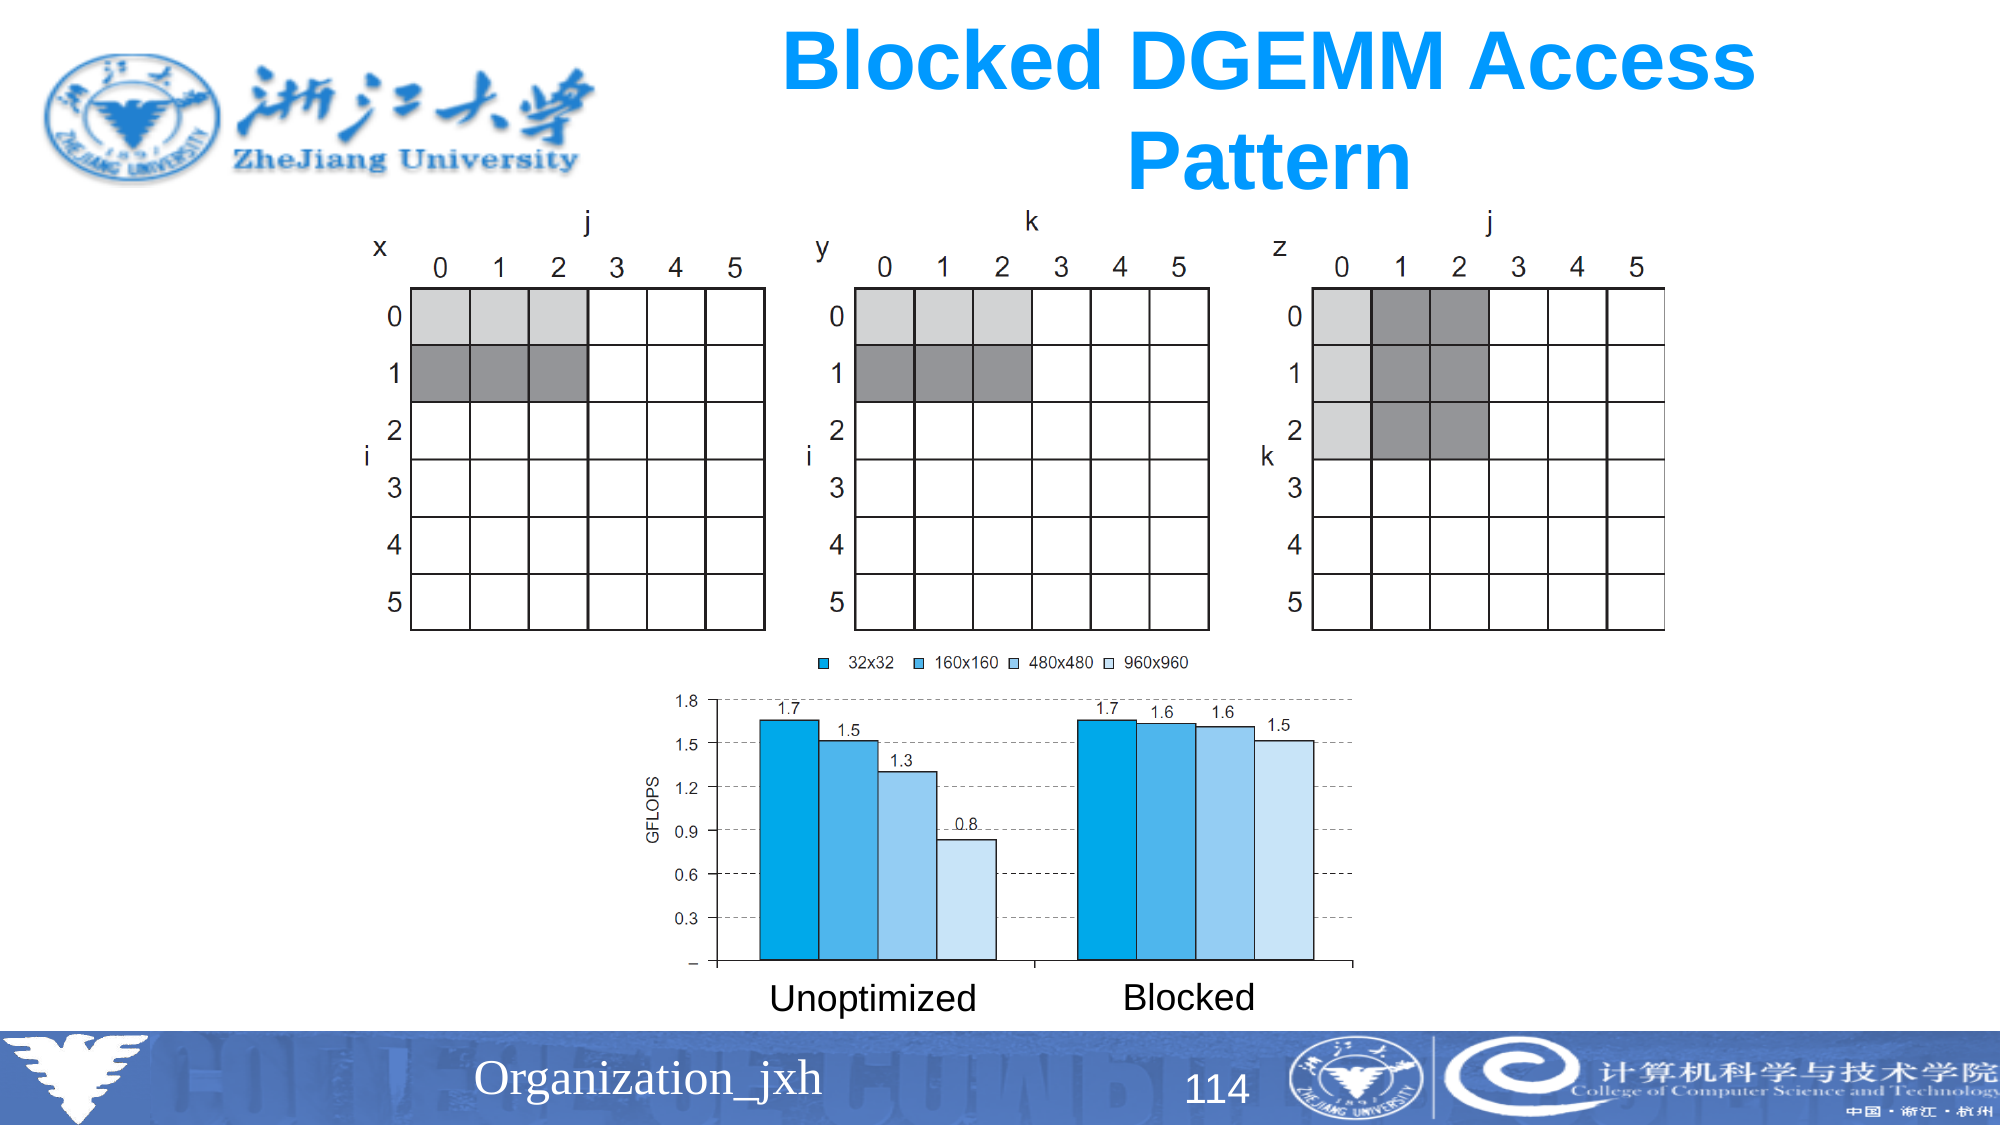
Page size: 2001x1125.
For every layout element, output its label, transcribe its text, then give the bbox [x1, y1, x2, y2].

title Blocked DGEMM Access Pattern [624, 13, 1916, 200]
text_box Blocked [1070, 976, 1307, 1026]
text_box Unoptimized [740, 976, 1006, 1027]
picture [0, 1031, 2000, 1125]
picture [31, 46, 604, 188]
picture [641, 653, 1355, 968]
picture [364, 207, 1665, 631]
